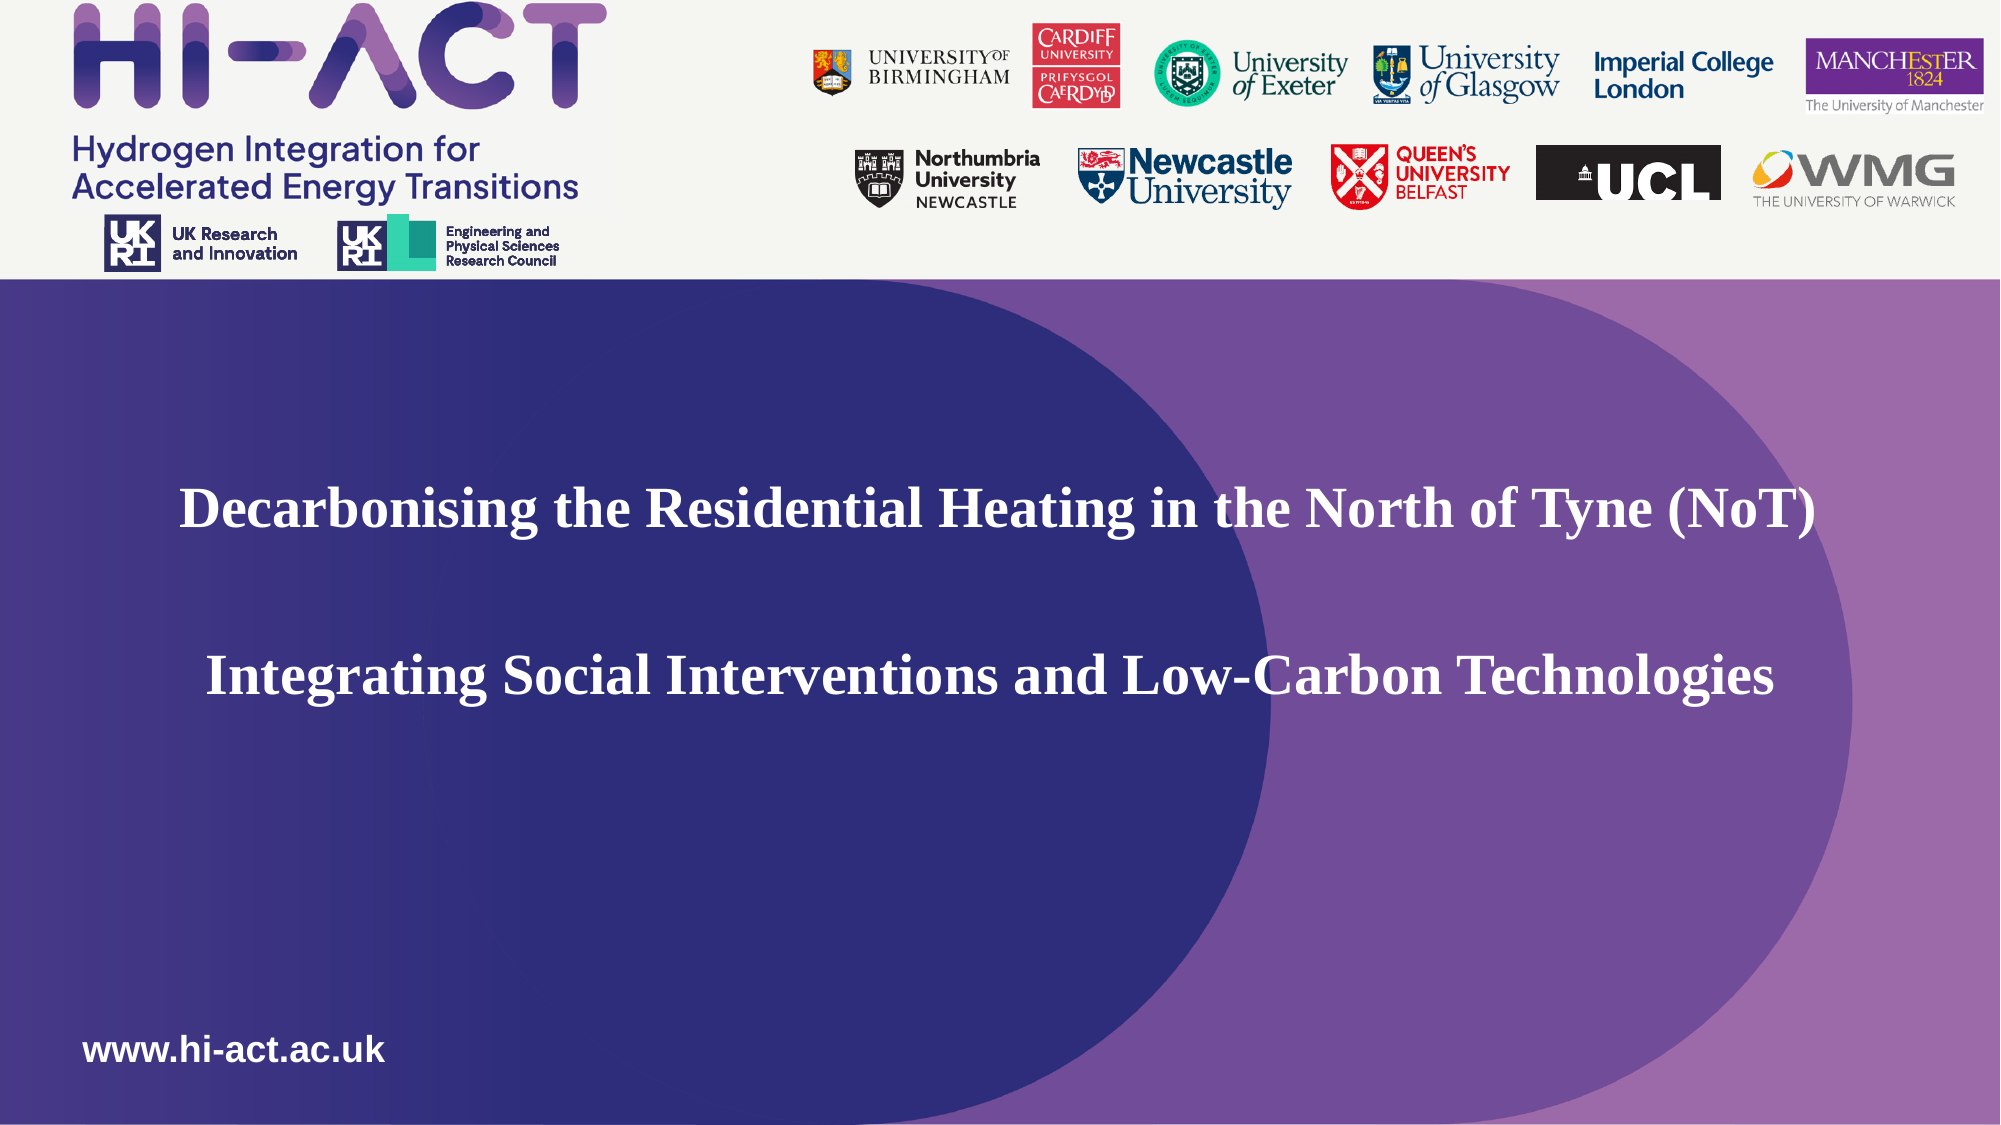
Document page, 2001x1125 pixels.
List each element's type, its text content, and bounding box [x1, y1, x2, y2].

subtitle Decarbonising the Residential Heating in the North of Tyne (NoT) Integrating Social Interventions and Low-Carbon Technologies [18, 472, 1979, 708]
picture [0, 0, 2000, 1125]
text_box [798, 0, 2000, 211]
